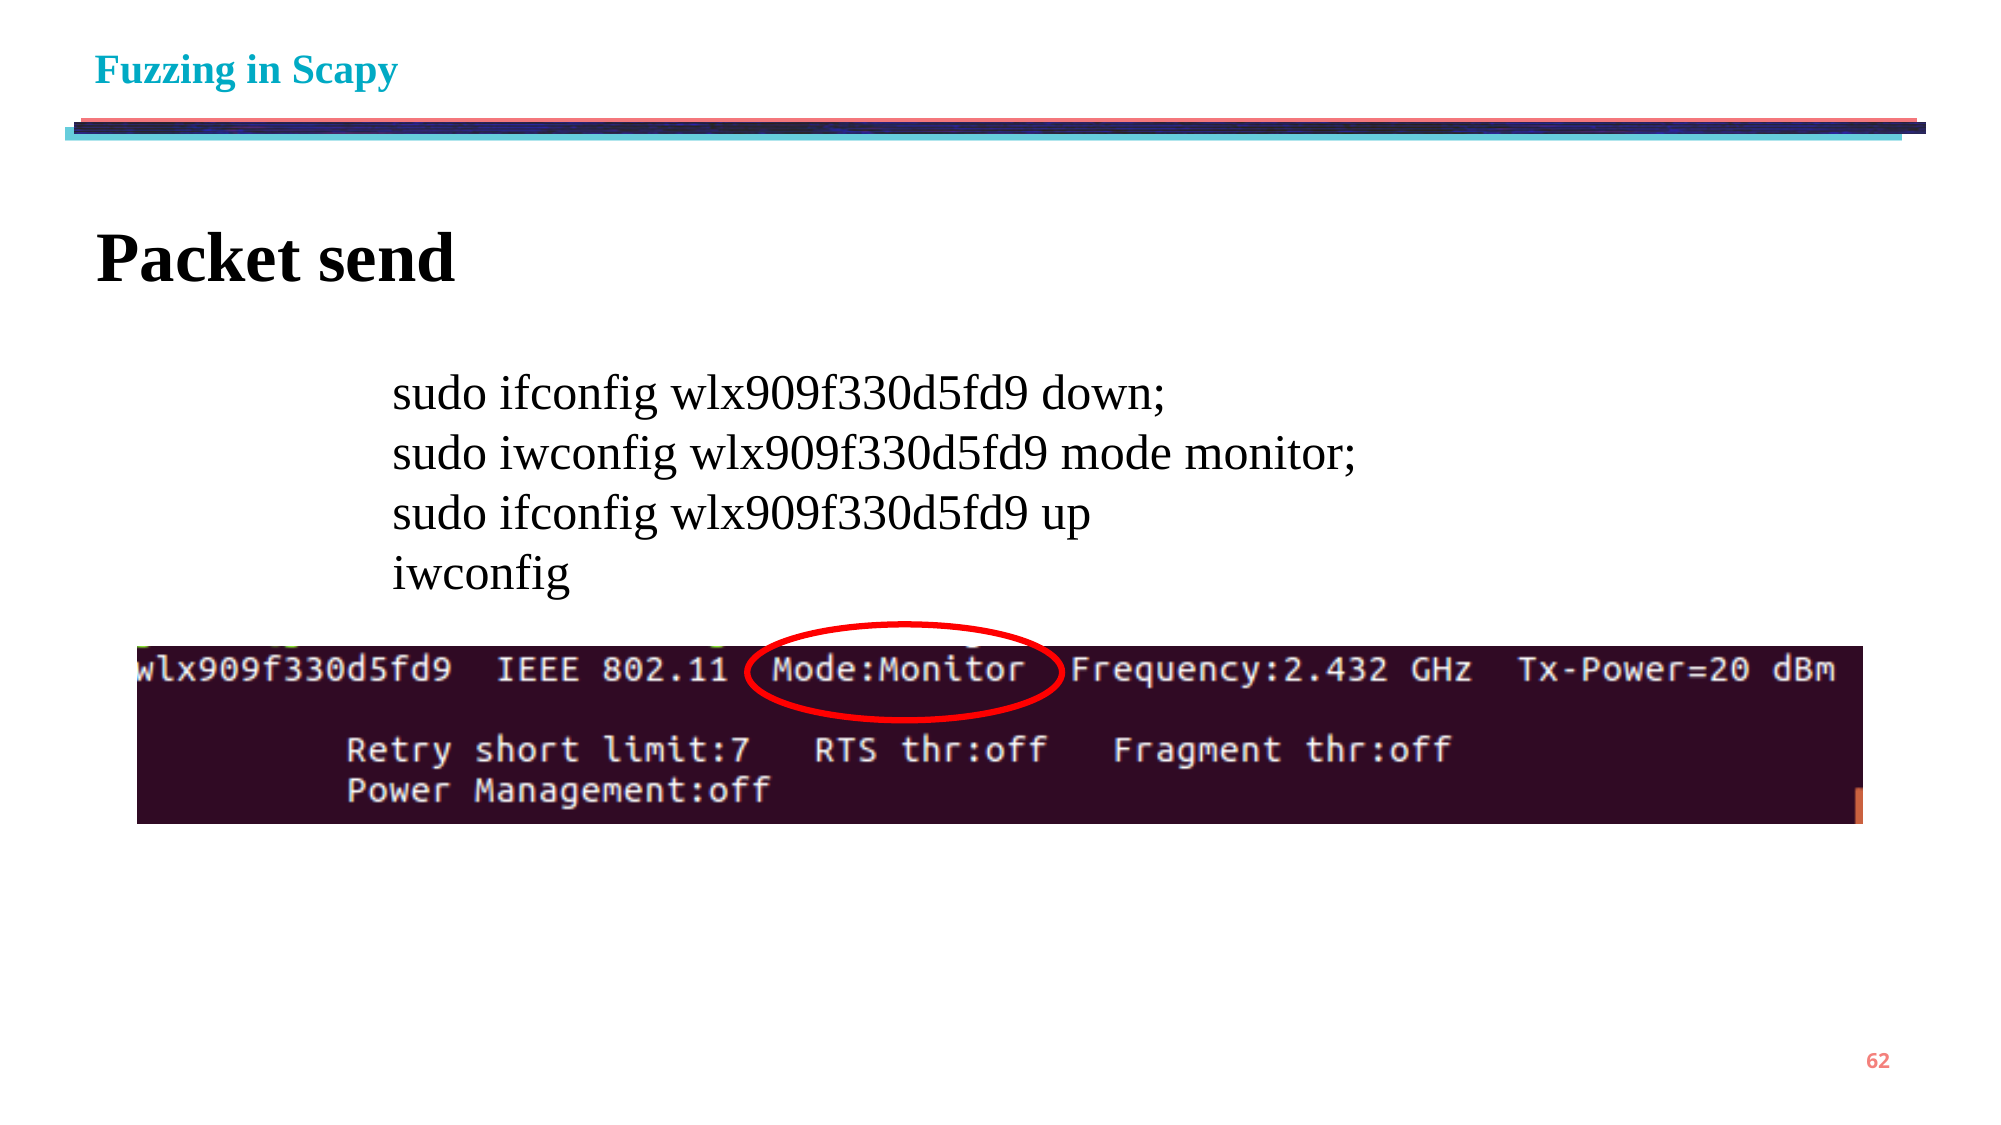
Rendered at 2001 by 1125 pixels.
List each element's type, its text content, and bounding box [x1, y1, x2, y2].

text_box sudo ifconfig wlx909f330d5fd9 down; sudo iwconfig wlx909f330d5fd9 mode monitor; sudo ifconfig wlx909f330d5fd9 up iwconfig [377, 352, 1659, 607]
picture [137, 646, 1863, 824]
title Fuzzing in Scapy [79, 27, 1957, 113]
text_box Packet send [81, 203, 472, 304]
text_box [770, 623, 1039, 646]
